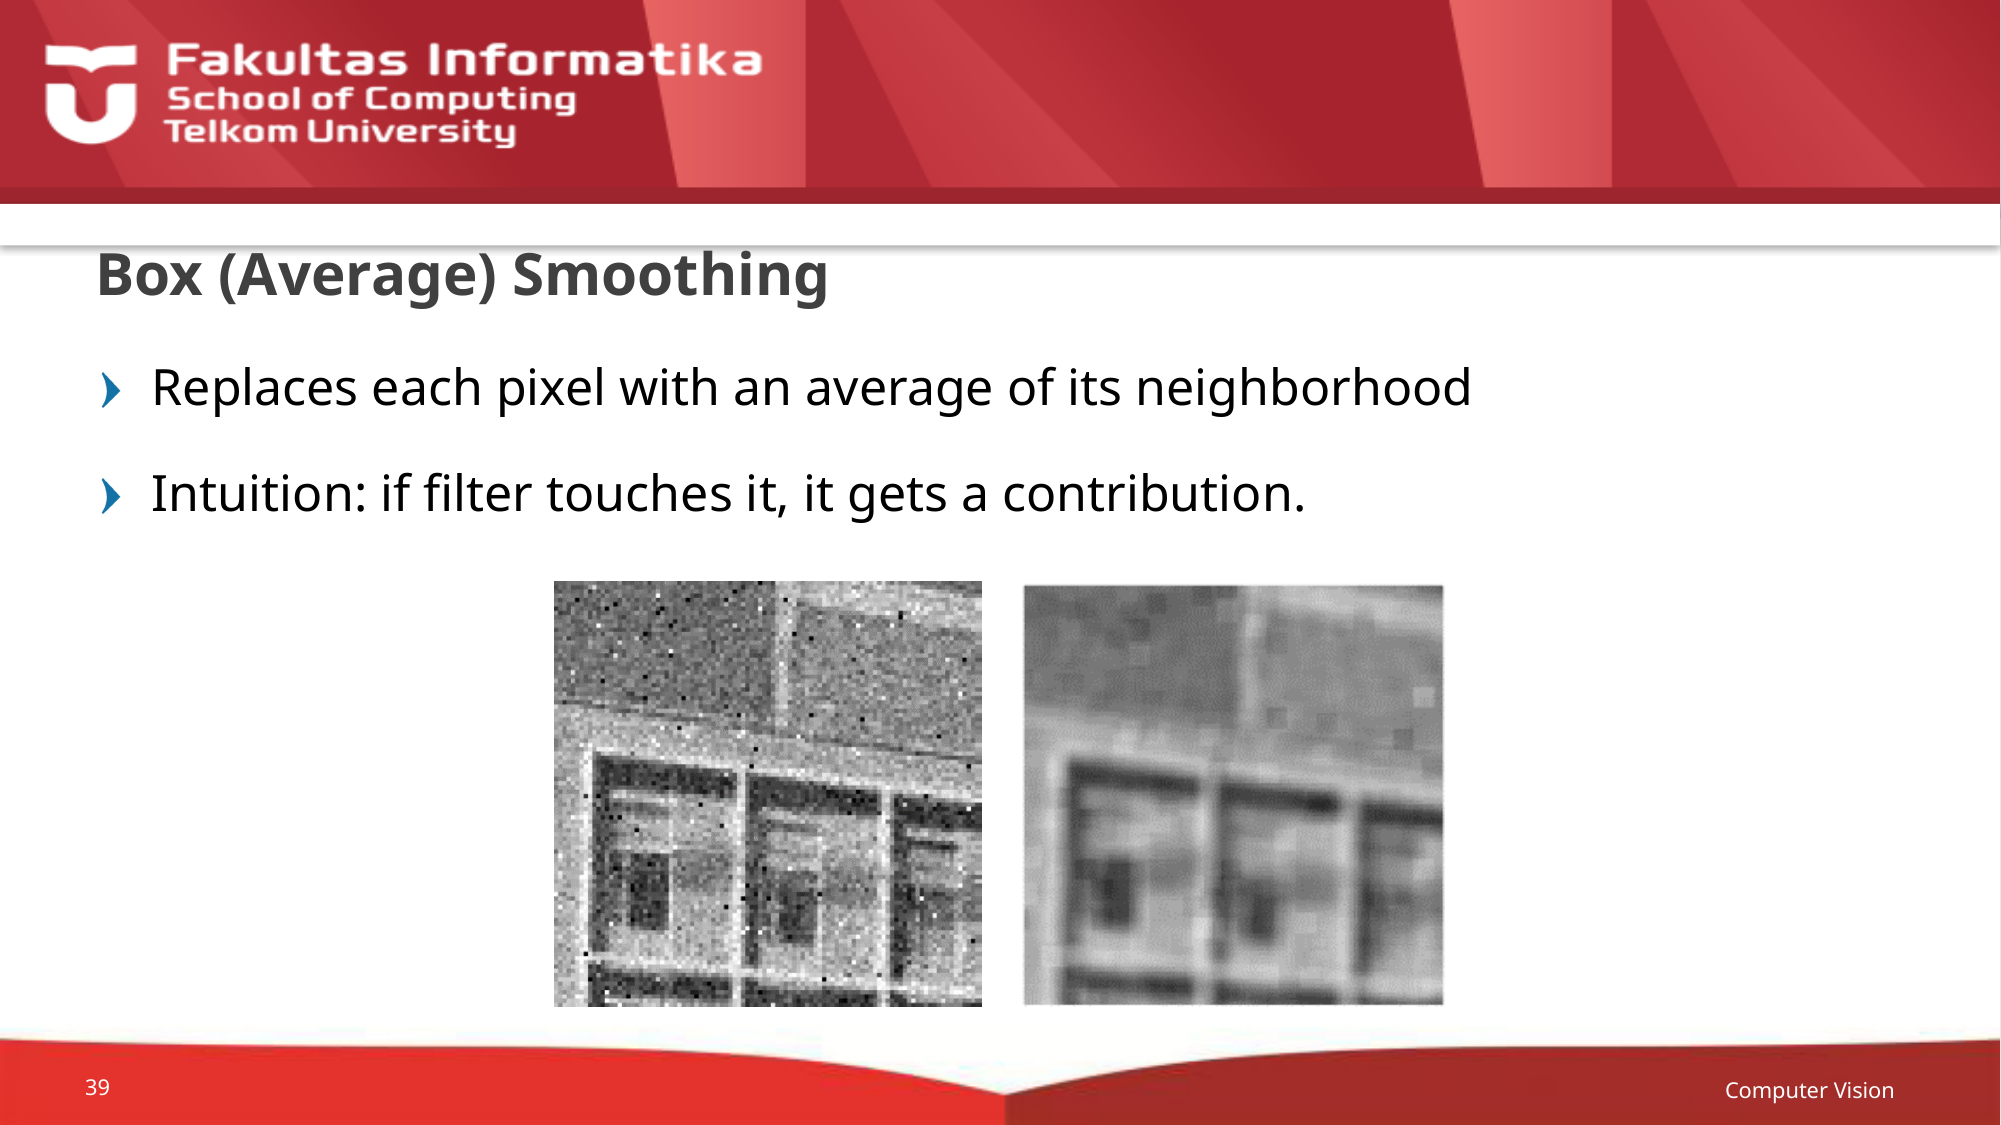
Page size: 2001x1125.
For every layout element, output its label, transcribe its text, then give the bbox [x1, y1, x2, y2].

list Computer Vision [1185, 1058, 1911, 1119]
picture [554, 581, 982, 1007]
picture [1017, 581, 1450, 1007]
picture [95, 361, 124, 410]
slide_number 39 [85, 1058, 164, 1119]
picture [95, 467, 124, 516]
title Box (Average) Smoothing [79, 219, 1901, 325]
picture [0, 0, 2001, 1125]
list Replaces each pixel with an average of its neighborhood Intuition: if filter touches it, it gets a contribution. [80, 339, 1902, 990]
